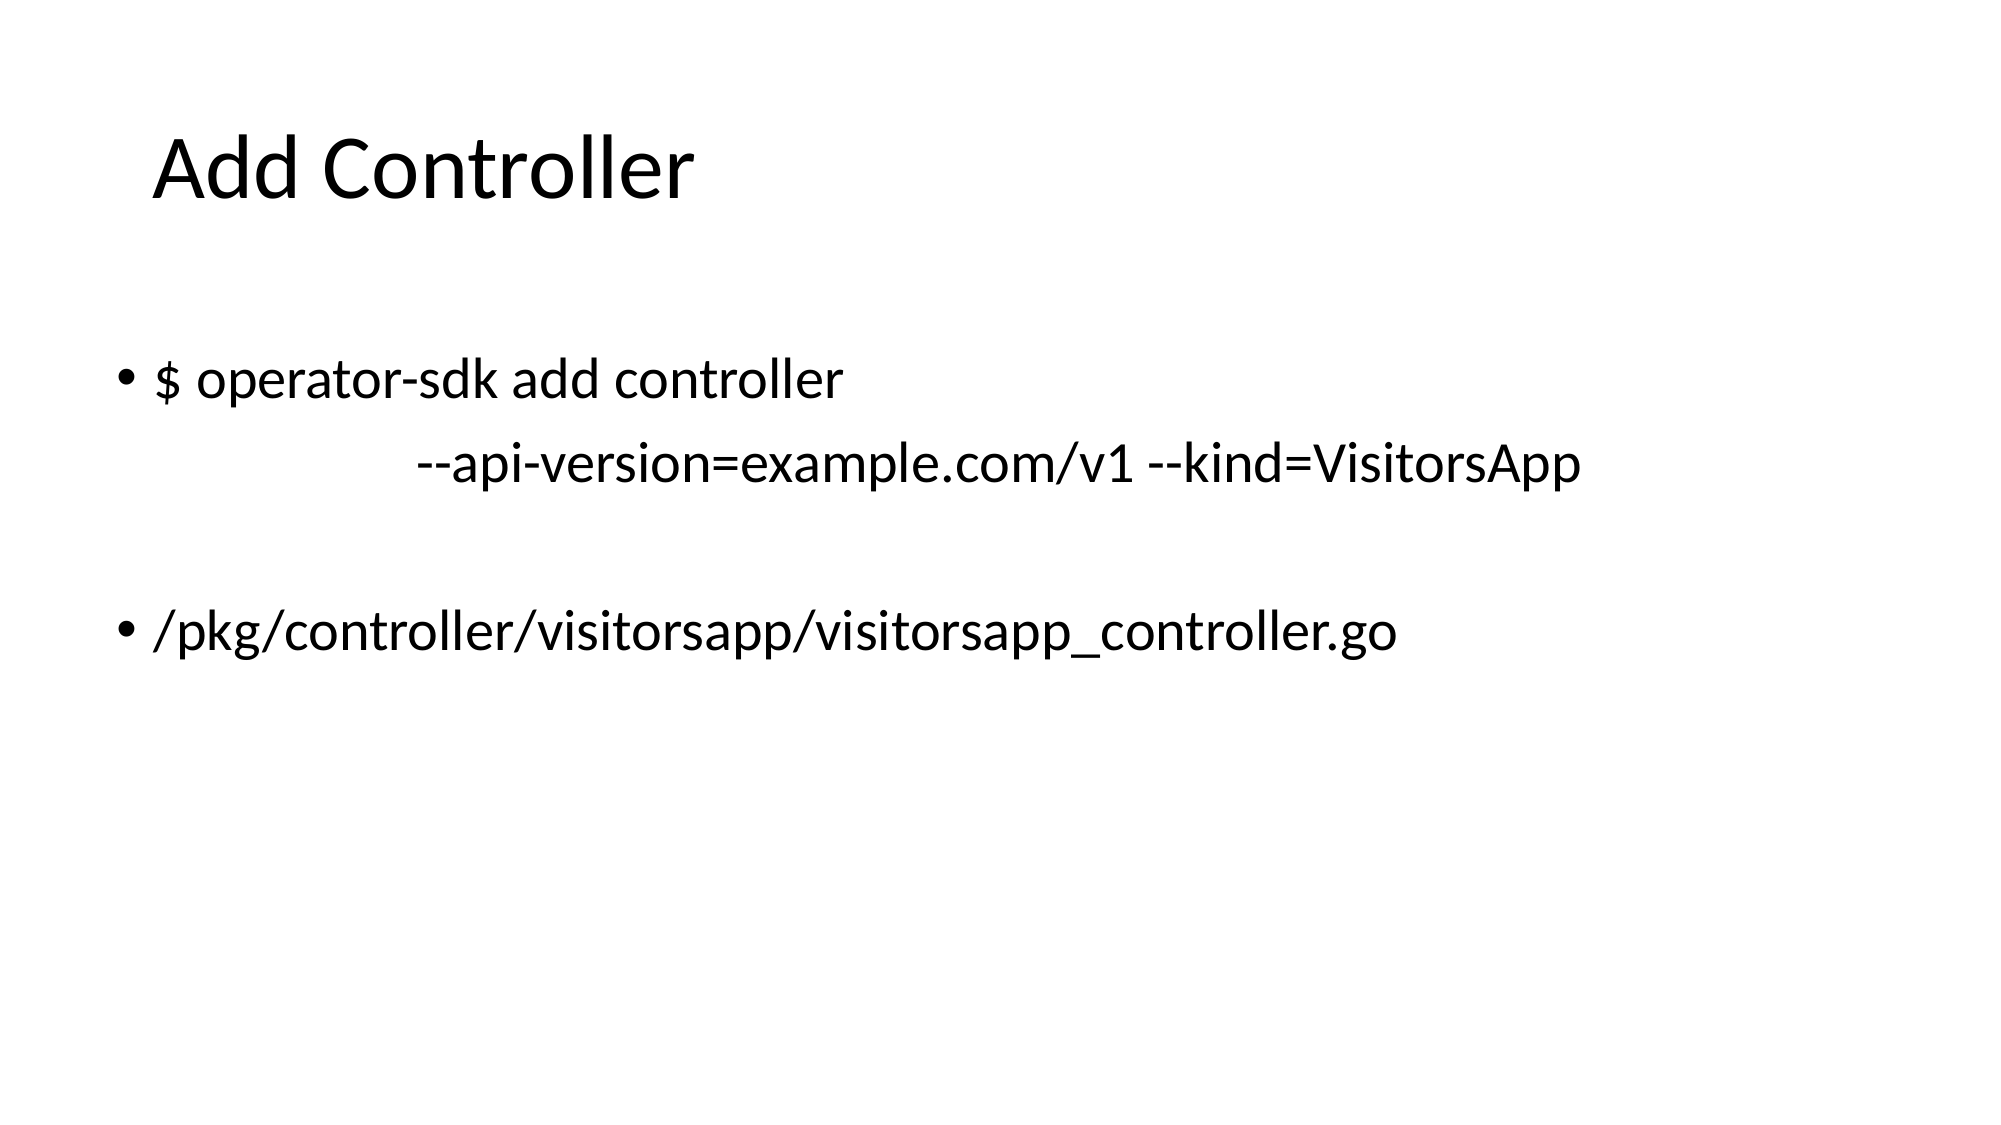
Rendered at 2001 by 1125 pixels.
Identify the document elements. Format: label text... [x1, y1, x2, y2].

title Add Controller [137, 59, 1863, 278]
list $ operator-sdk add controller --api-version=example.com/v1 --kind=VisitorsApp /pkg/controller/visitorsapp/visitorsapp_controller.go [101, 250, 1852, 1084]
